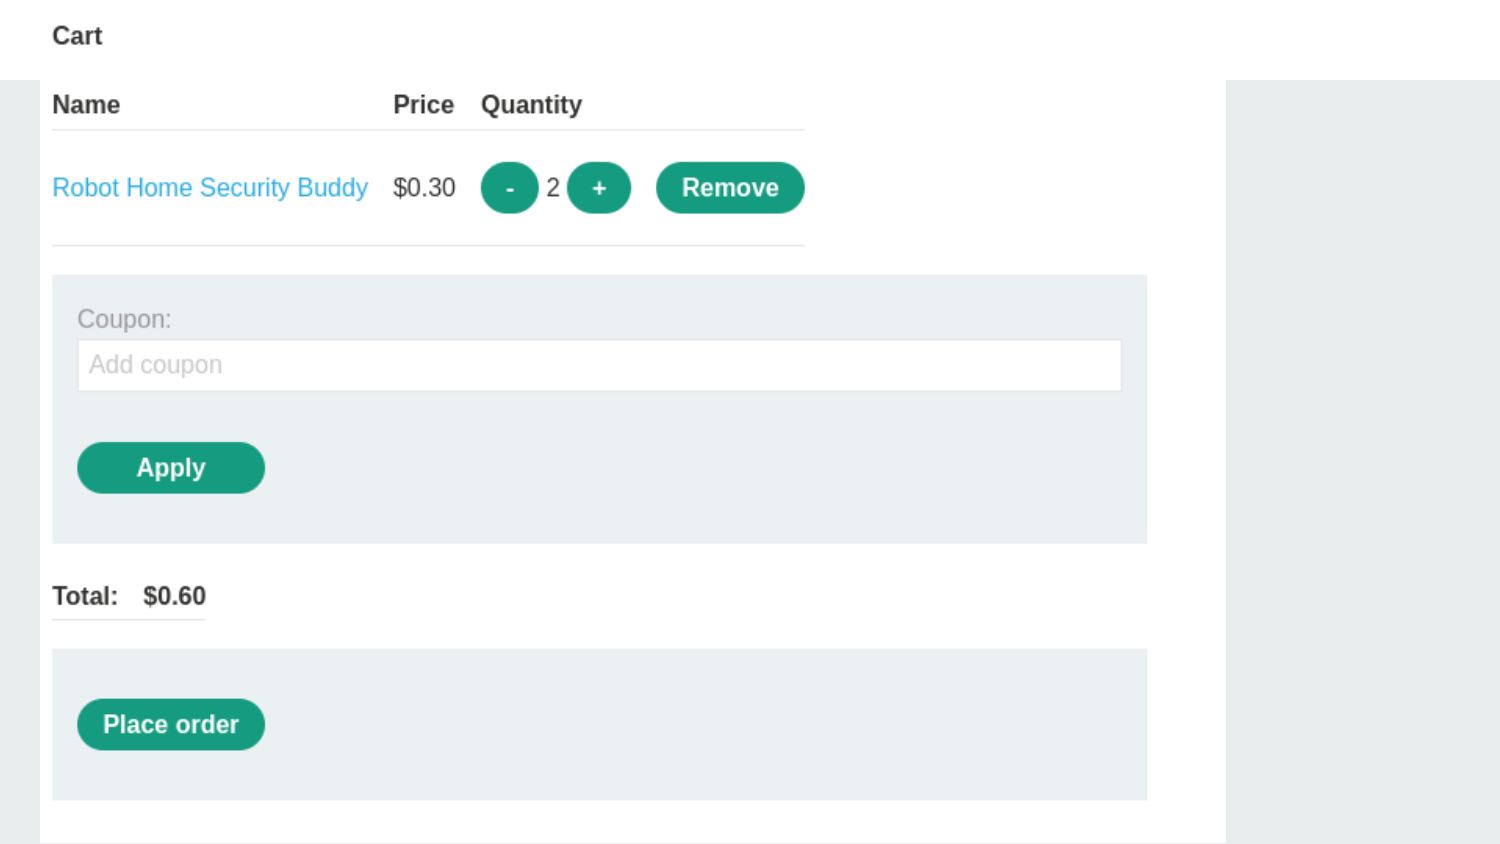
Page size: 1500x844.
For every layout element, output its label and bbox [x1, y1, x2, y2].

picture [40, 1, 1226, 843]
